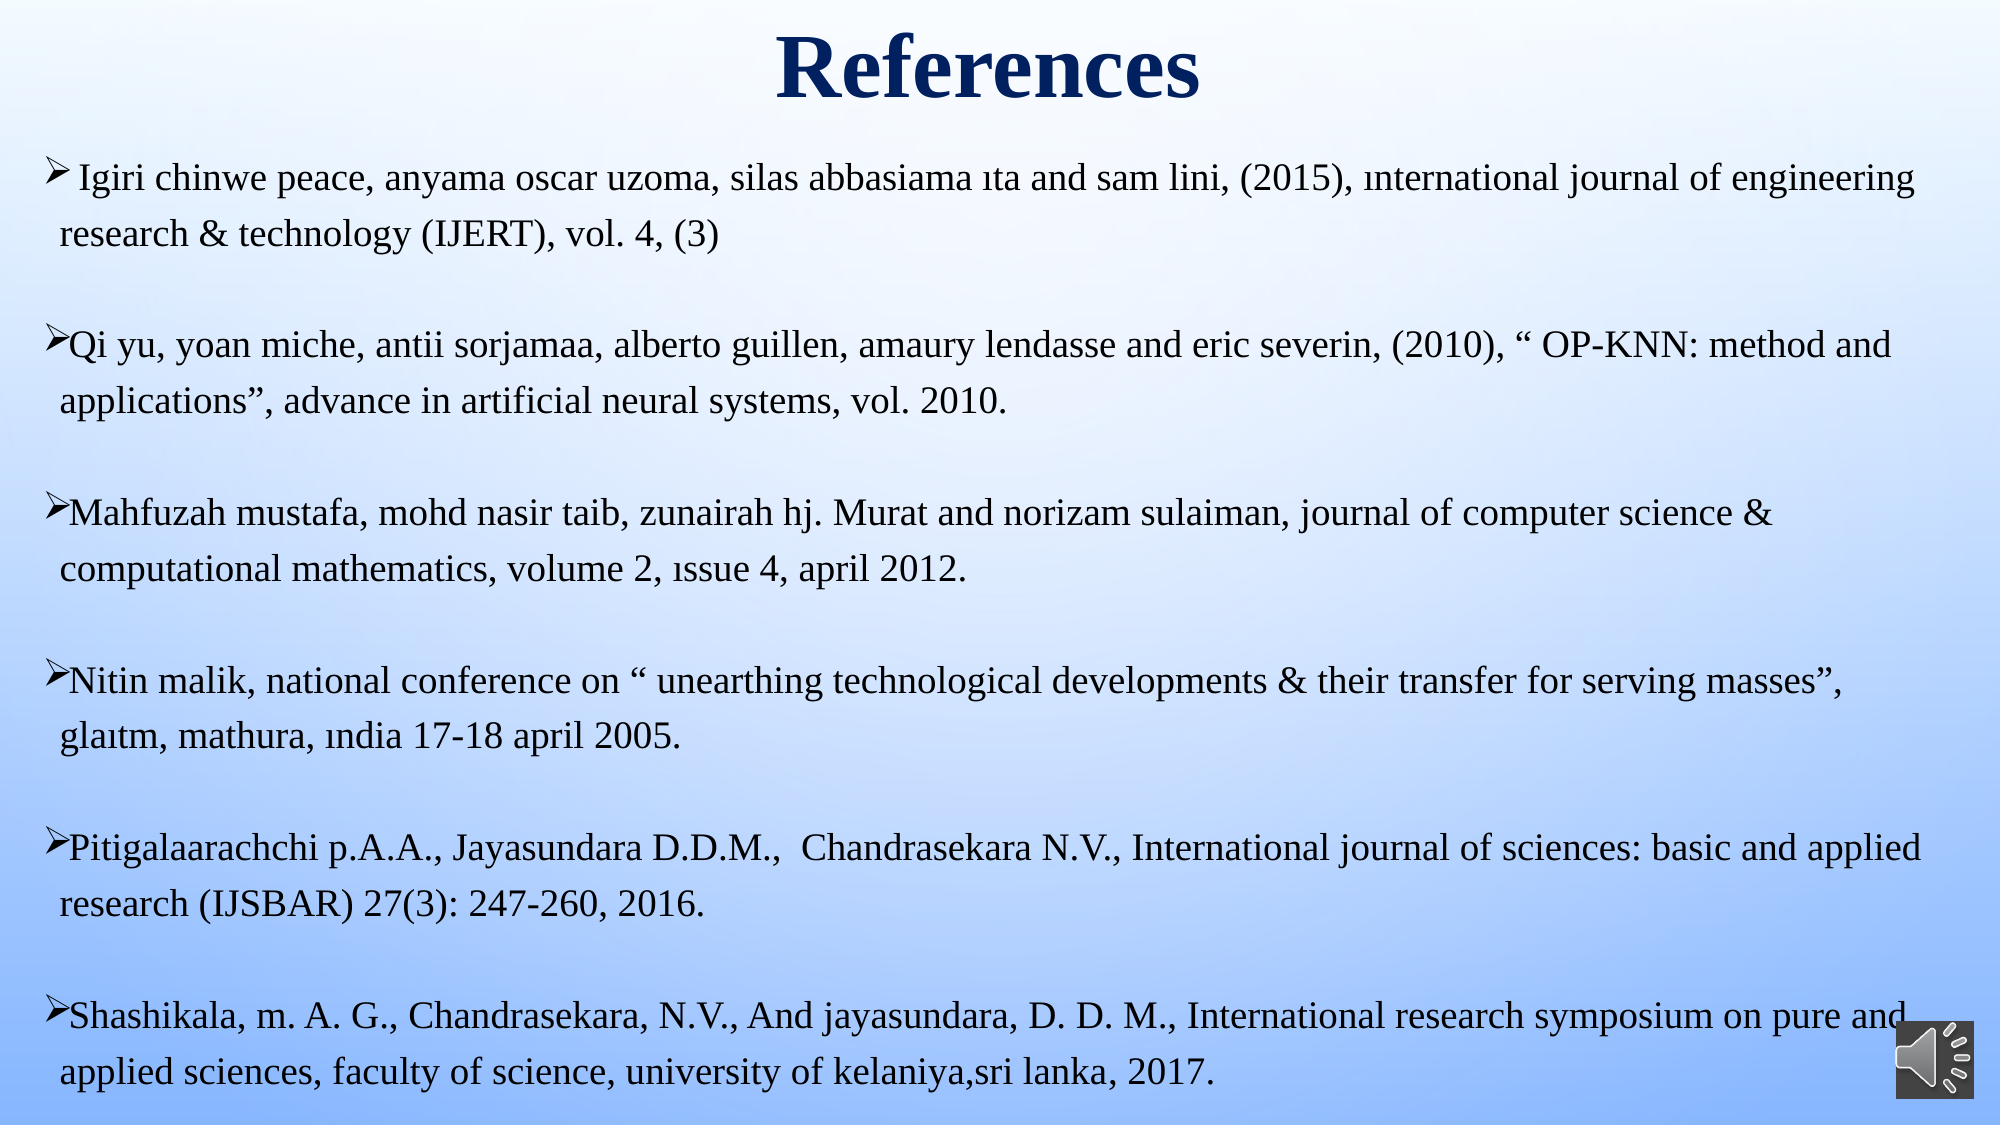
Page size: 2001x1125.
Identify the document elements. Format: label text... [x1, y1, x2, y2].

table_cell 6000 [0, 782, 2000, 1125]
list Igiri chinwe peace, anyama oscar uzoma, silas abbasiama ıta and sam lini, (2015), ınternational journal of engineering research & technology (IJERT), vol. 4, (3) Qi yu, yoan miche, antii sorjamaa, alberto guillen, amaury lendasse and eric severin, (2010), “ OP-KNN: method and applications”, advance in artificial neural systems, vol. 2010. Mahfuzah mustafa, mohd nasir taib, zunairah hj. Murat and norizam sulaiman, journal of computer science & computational mathematics, volume 2, ıssue 4, april 2012. Nitin malik, national conference on “ unearthing technological developments & their transfer for serving masses”, glaıtm, mathura, ındia 17-18 april 2005. Pitigalaarachchi p.A.A., Jayasundara D.D.M., Chandrasekara N.V., International journal of sciences: basic and applied research (IJSBAR) 27(3): 247-260, 2016. Shashikala, m. A. G., Chandrasekara, N.V., And jayasundara, D. D. M., International research symposium on pure and applied sciences, faculty of science, university of kelaniya,sri lanka, 2017. [27, 134, 1957, 1105]
title References [149, 0, 1851, 134]
picture [1894, 1019, 1976, 1101]
